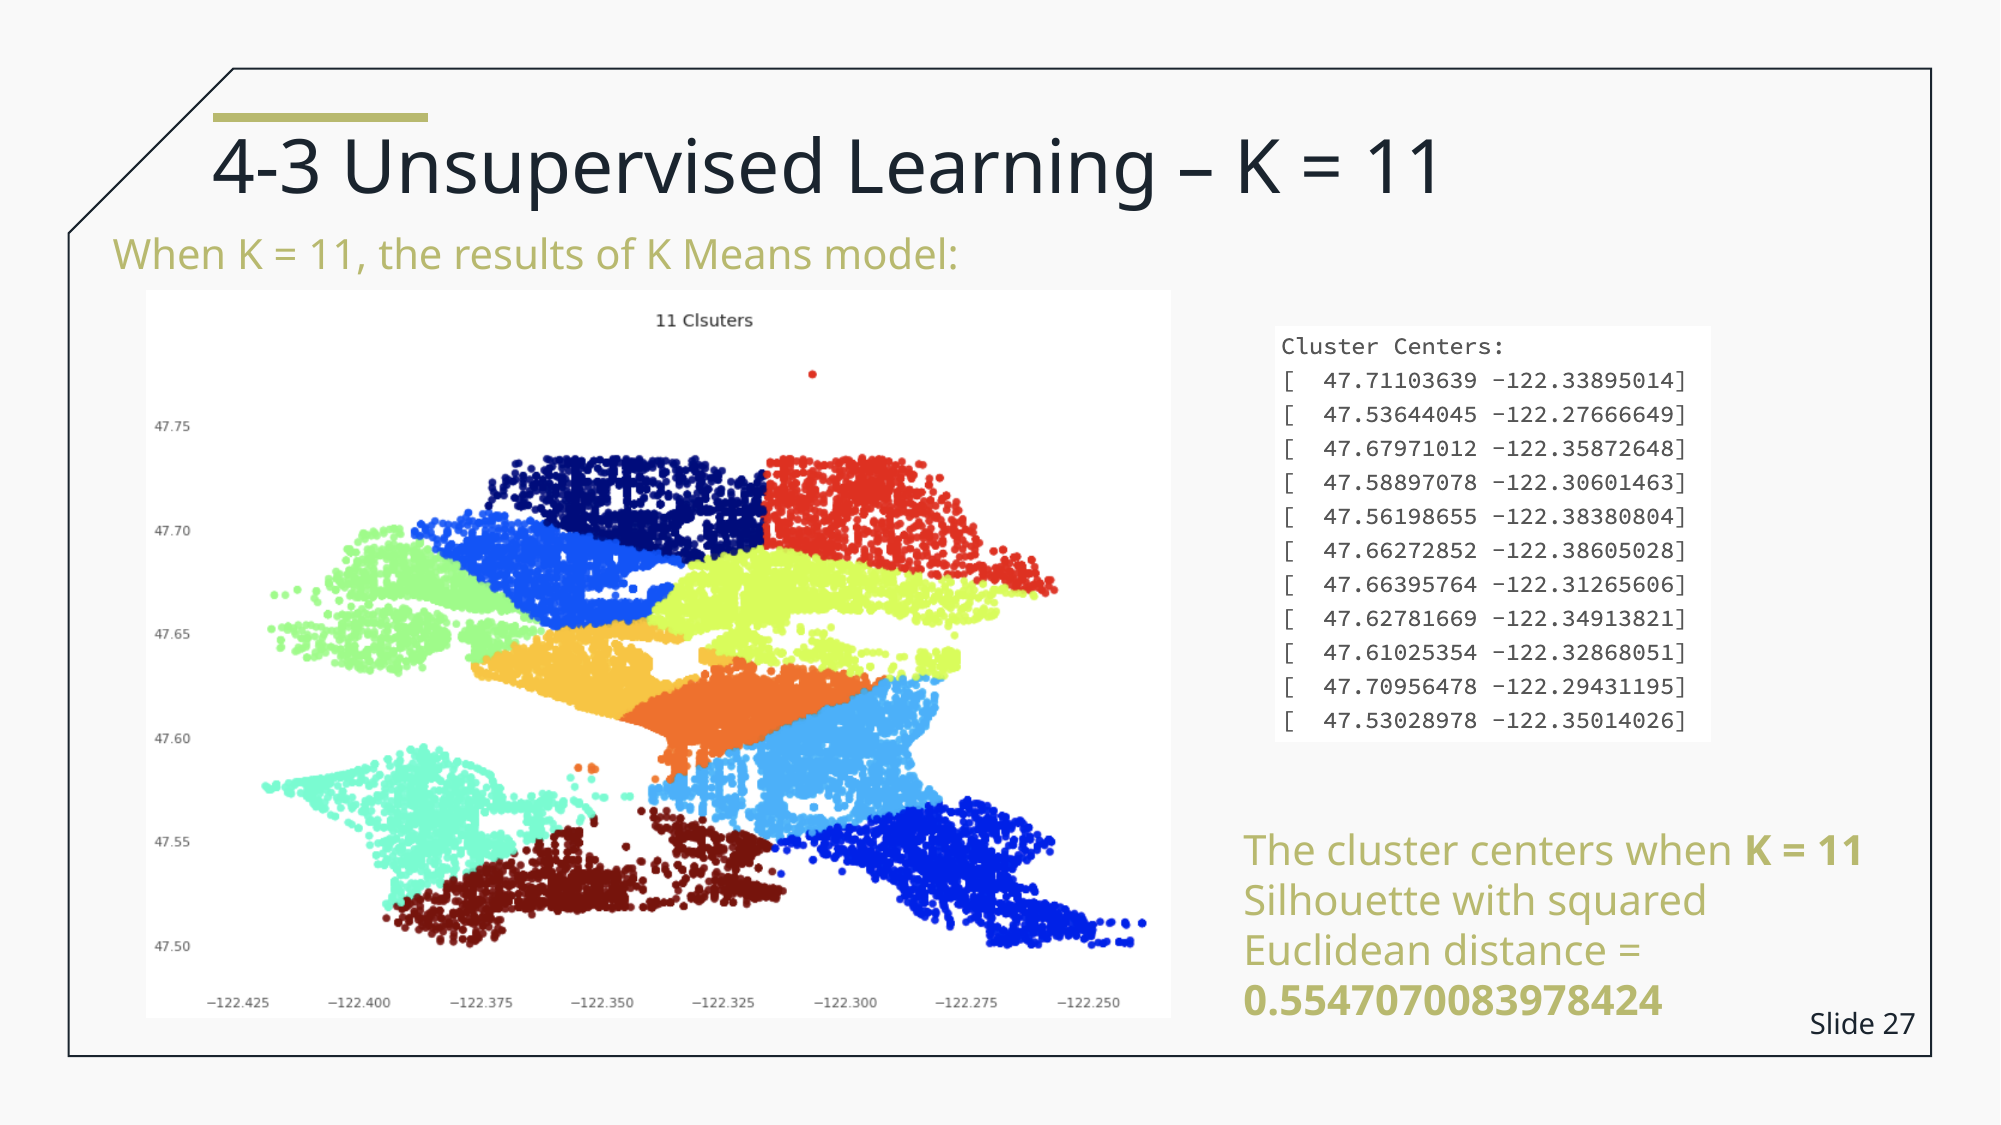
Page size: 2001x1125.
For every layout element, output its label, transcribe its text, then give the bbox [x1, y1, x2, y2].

list 4-3 Unsupervised Learning – K = 11 [197, 121, 1932, 320]
picture [146, 290, 1171, 1018]
text_box The cluster centers when K = 11 Silhouette with squared Euclidean distance = 0.5547070083978424 [1228, 816, 1914, 1066]
text_box When K = 11, the results of K Means model: [97, 220, 974, 286]
picture [1275, 326, 1711, 742]
